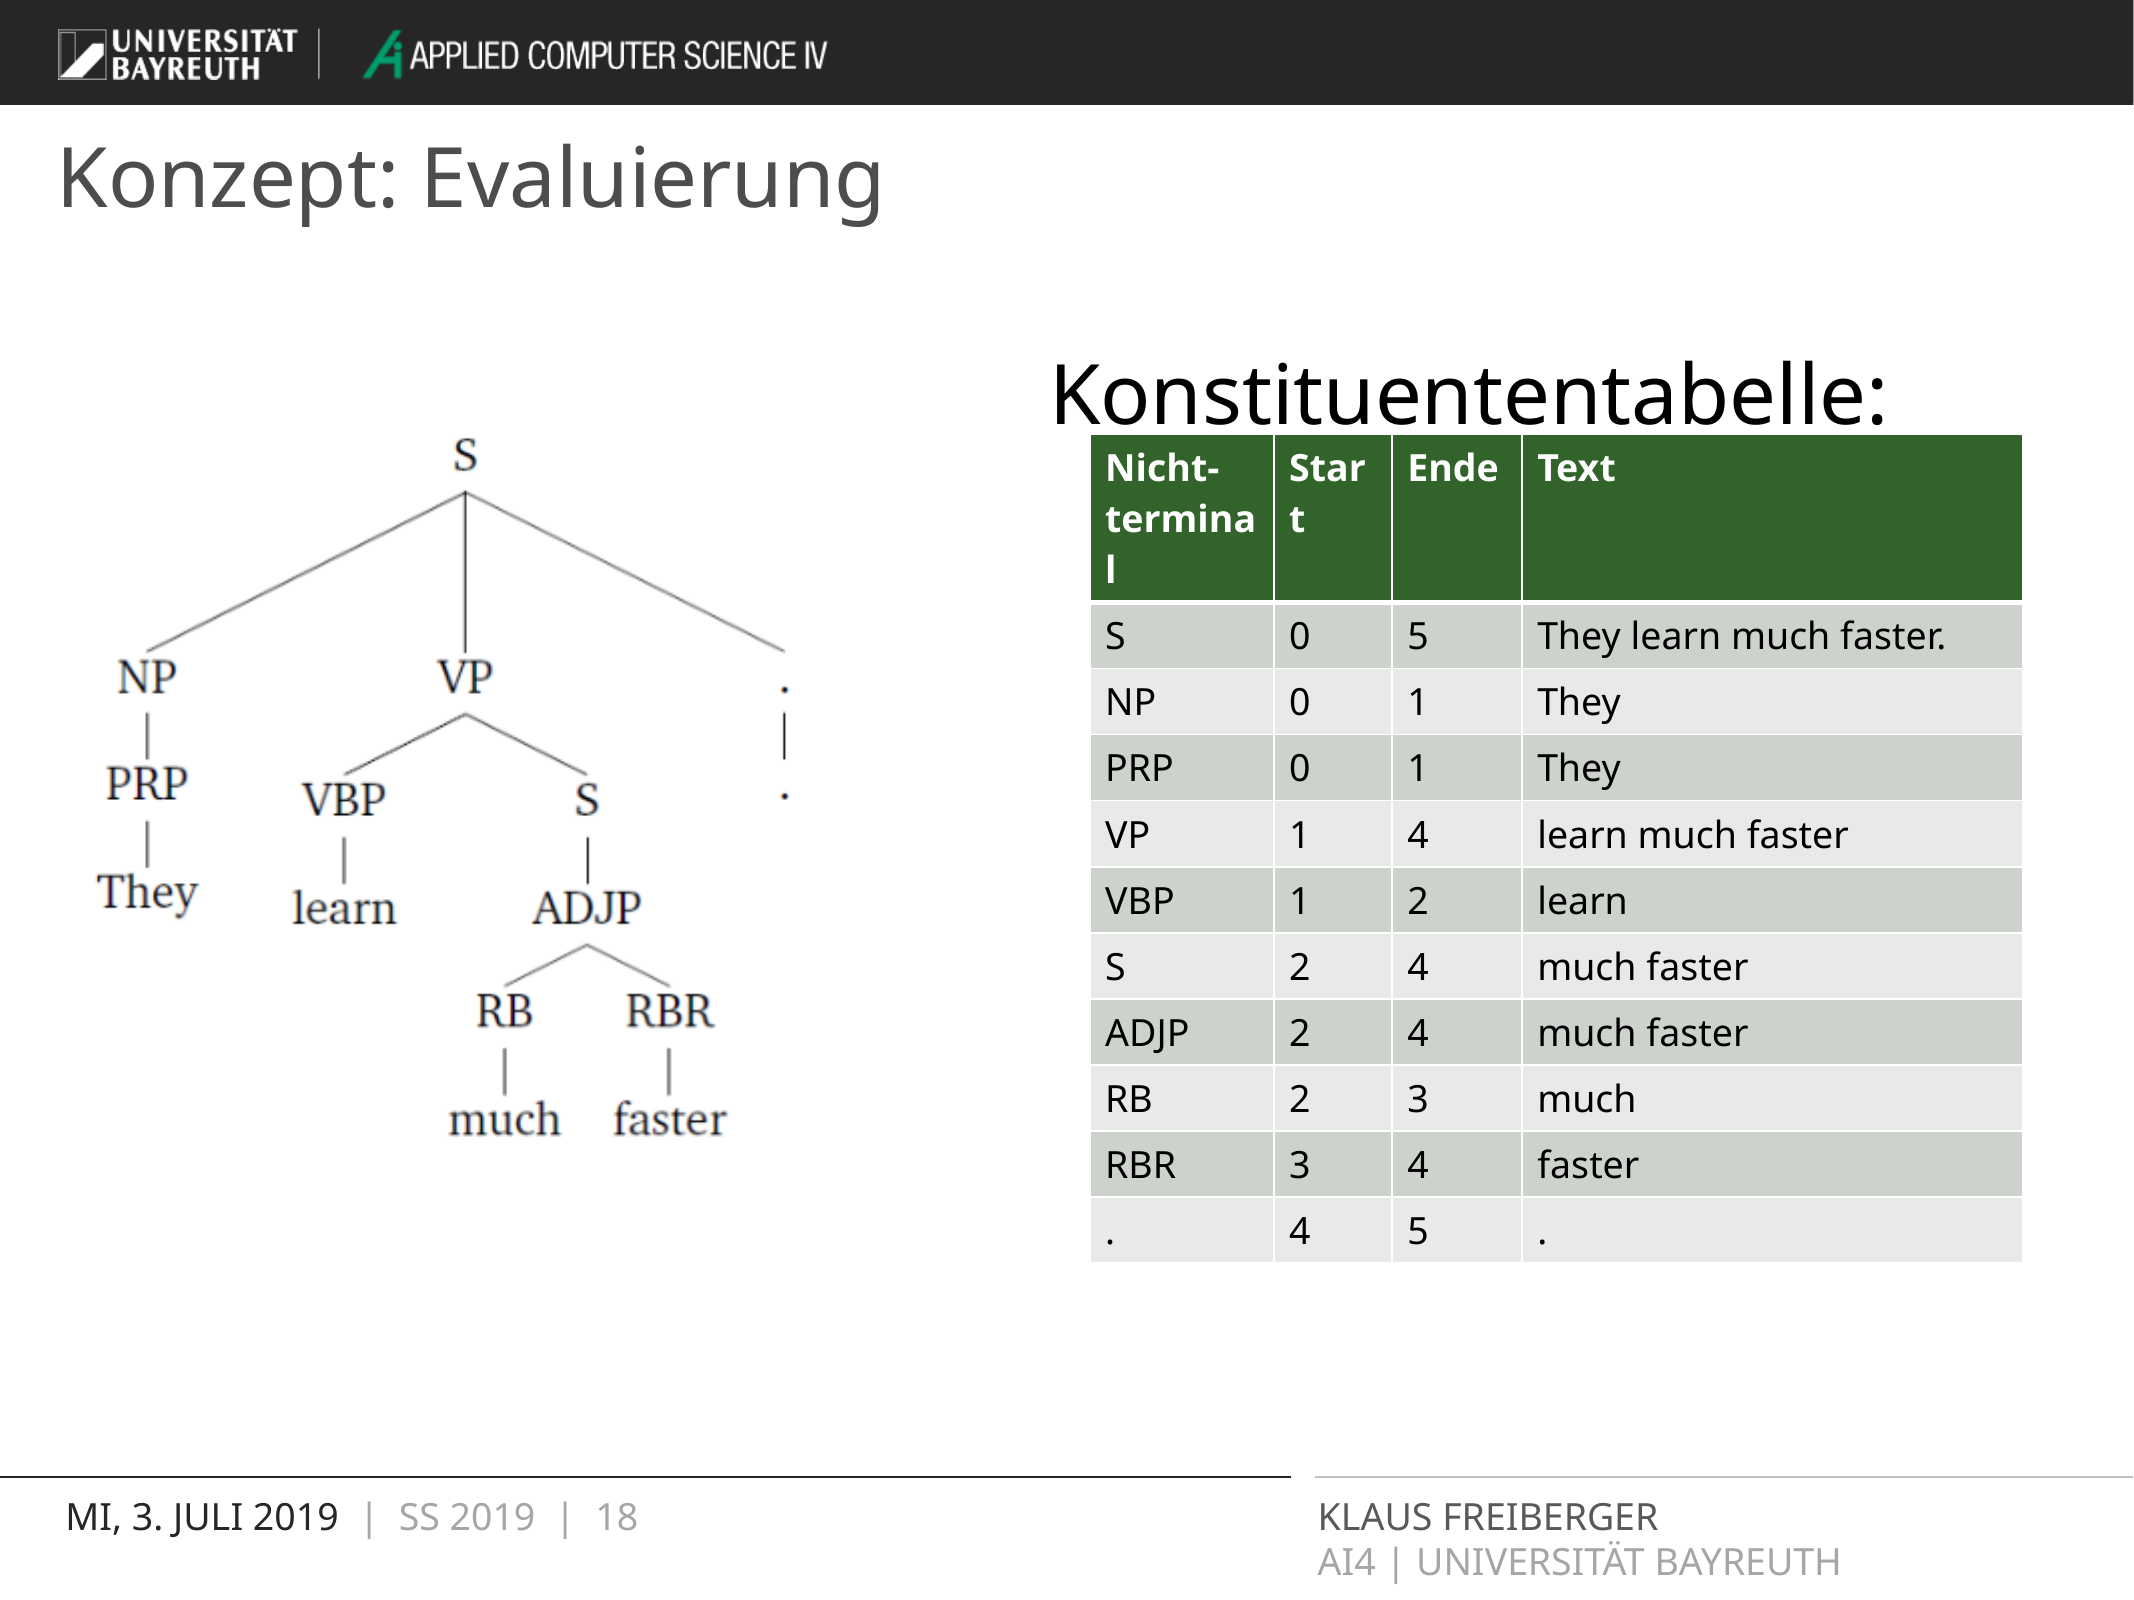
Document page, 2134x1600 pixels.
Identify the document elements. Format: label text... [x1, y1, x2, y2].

table_cell ADJP [1091, 1000, 1273, 1064]
picture [50, 419, 866, 1181]
text_box Konstituententabelle: [1034, 334, 1927, 449]
table_cell 4 [1393, 801, 1521, 866]
table_cell . [1523, 1198, 2022, 1262]
table_cell 5 [1393, 605, 1521, 668]
table_cell 1 [1393, 669, 1521, 734]
table_cell learn much faster [1523, 801, 2022, 866]
table_cell learn [1523, 868, 2022, 932]
table_header Nicht-terminal [1091, 449, 1273, 600]
table_cell VBP [1091, 868, 1273, 932]
table_cell 4 [1275, 1198, 1391, 1262]
picture [58, 28, 335, 80]
table_cell 1 [1275, 801, 1391, 866]
table_cell S [1091, 605, 1273, 668]
table_cell 3 [1393, 1066, 1521, 1130]
table_cell 1 [1275, 868, 1391, 932]
table_cell 0 [1275, 605, 1391, 668]
table_header Text [1523, 435, 2022, 600]
table_cell 5 [1393, 1198, 1521, 1262]
table_cell VP [1091, 801, 1273, 866]
table_cell much faster [1523, 1000, 2022, 1064]
table_cell 3 [1275, 1132, 1391, 1196]
table_cell 2 [1275, 1066, 1391, 1130]
table_cell 4 [1393, 1132, 1521, 1196]
table_cell NP [1091, 669, 1273, 734]
table_header Ende [1393, 449, 1521, 600]
table_cell 4 [1393, 1000, 1521, 1064]
table_cell faster [1523, 1132, 2022, 1196]
table_cell much faster [1523, 934, 2022, 998]
table_cell 4 [1393, 934, 1521, 998]
table_cell They [1523, 669, 2022, 734]
table_cell PRP [1091, 735, 1273, 800]
table_cell 2 [1393, 868, 1521, 932]
table_cell They [1523, 735, 2022, 800]
table_cell RBR [1091, 1132, 1273, 1196]
table_cell 0 [1275, 735, 1391, 800]
title Konzept: Evaluierung [50, 111, 2041, 237]
table_cell They learn much faster. [1523, 605, 2022, 668]
table_cell 0 [1275, 669, 1391, 734]
picture [357, 27, 831, 82]
table_cell S [1091, 934, 1273, 998]
table_cell 1 [1393, 735, 1521, 800]
table_header Start [1275, 449, 1391, 600]
table_cell . [1091, 1198, 1273, 1262]
table_cell 2 [1275, 1000, 1391, 1064]
table_cell 2 [1275, 934, 1391, 998]
table_cell RB [1091, 1066, 1273, 1130]
table_cell much [1523, 1066, 2022, 1130]
